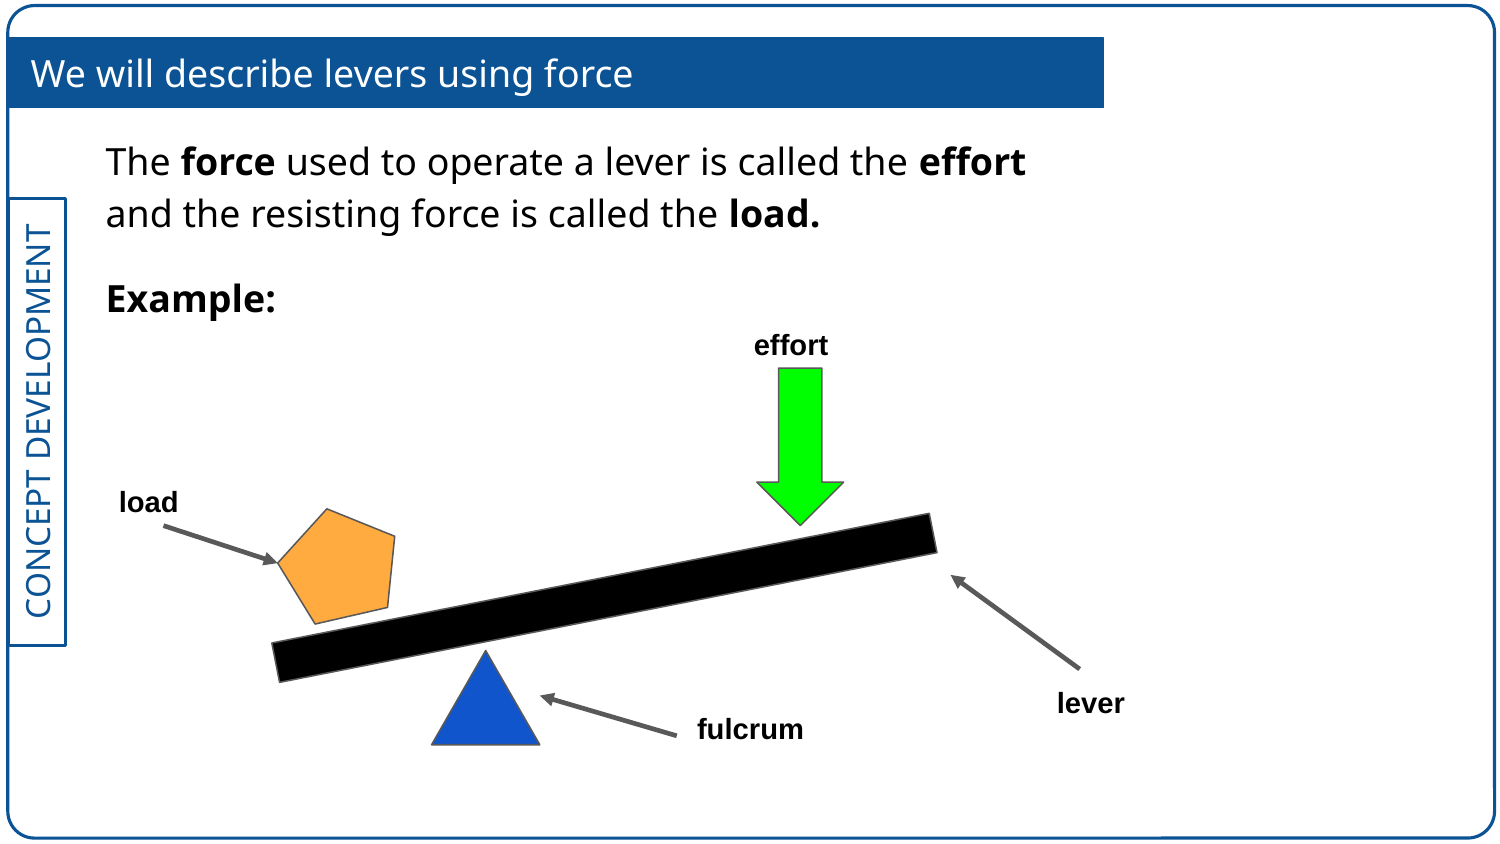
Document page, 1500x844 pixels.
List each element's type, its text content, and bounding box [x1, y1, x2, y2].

text_box effort [738, 311, 956, 369]
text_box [539, 695, 677, 737]
text_box load [103, 468, 273, 526]
text_box [756, 369, 844, 526]
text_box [163, 525, 278, 564]
text_box [431, 650, 540, 745]
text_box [950, 574, 1080, 670]
subtitle We will describe levers using force [15, 43, 1097, 101]
text_box fulcrum [682, 695, 900, 753]
text_box [281, 508, 395, 625]
list The force used to operate a lever is called the effort and the resisting force is called the load. Example: [90, 116, 1104, 807]
text_box lever [1041, 669, 1260, 727]
text_box [271, 513, 938, 683]
